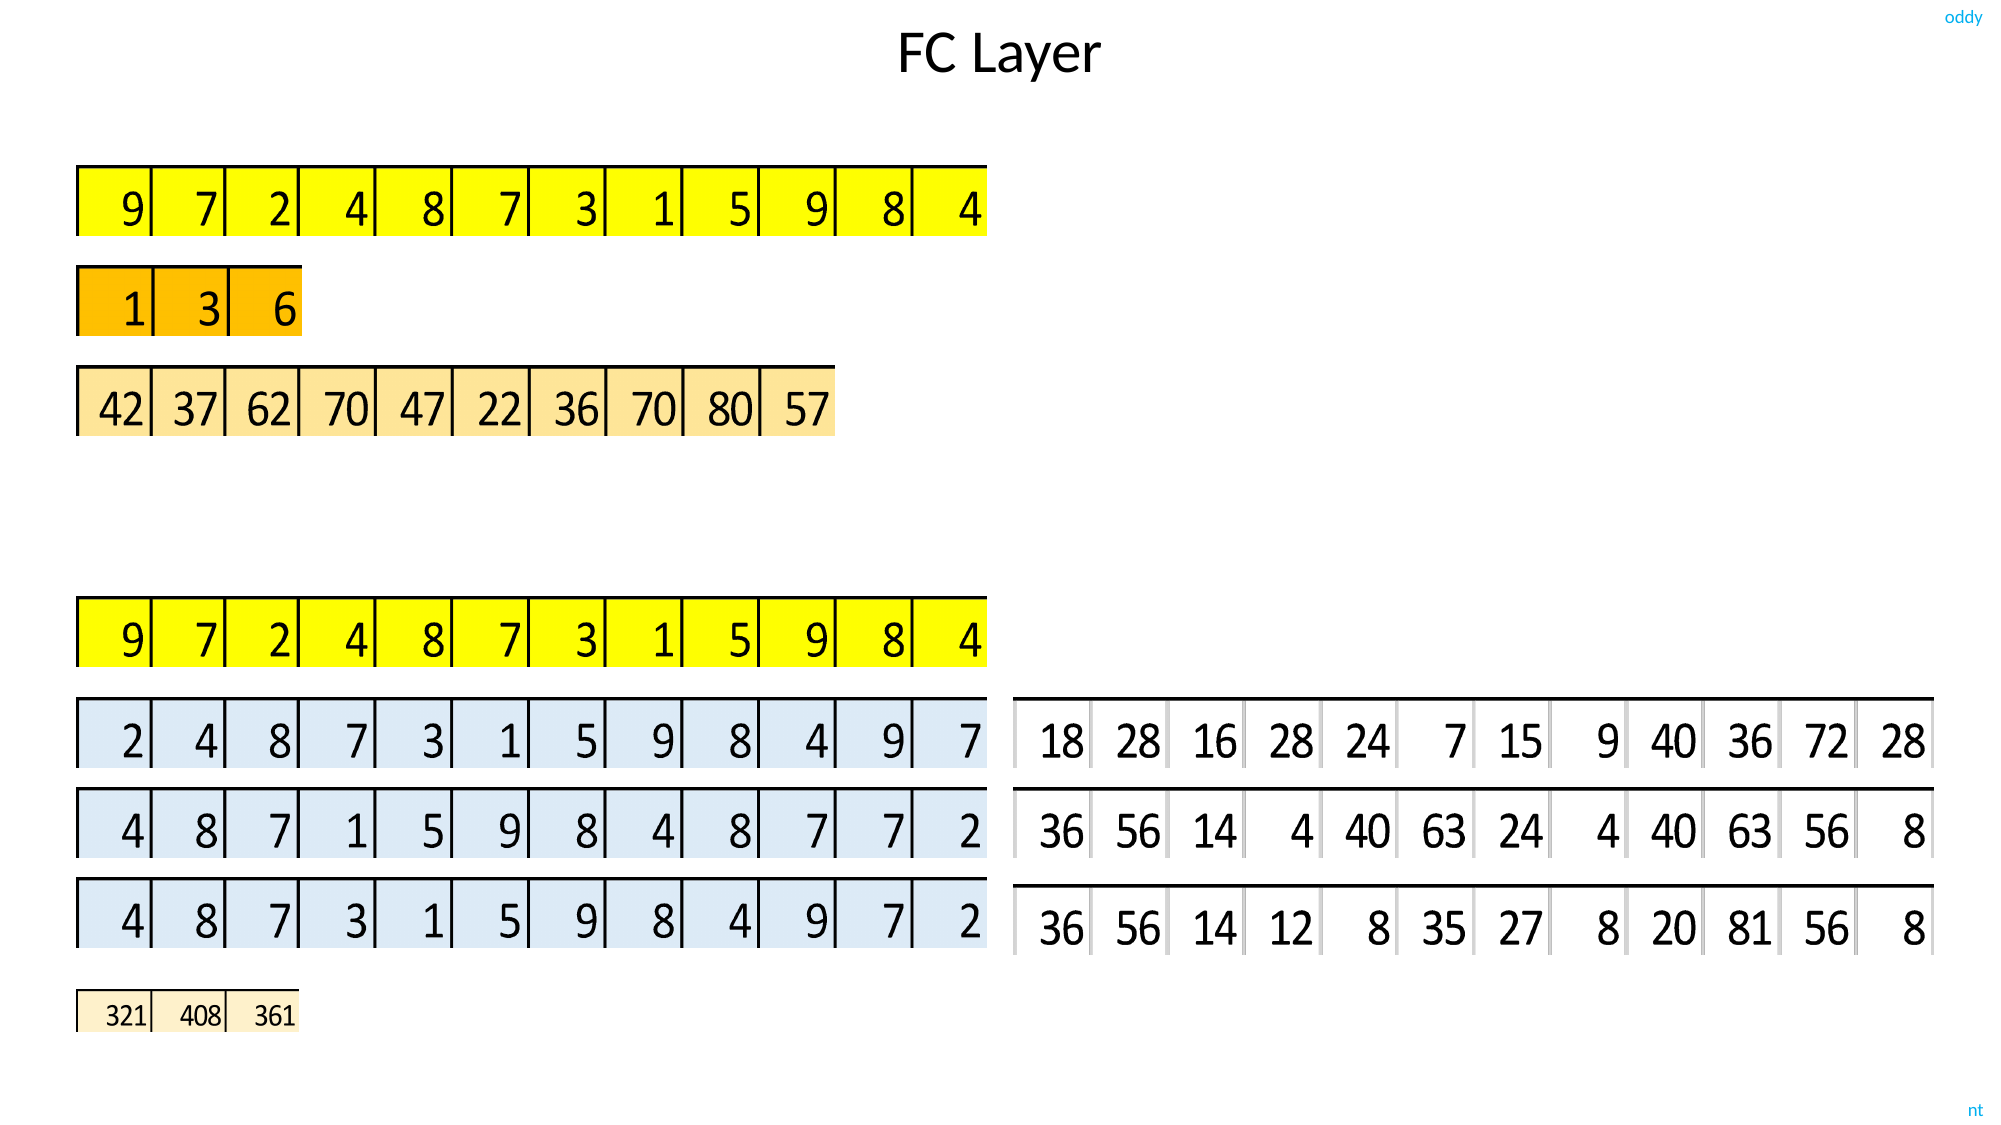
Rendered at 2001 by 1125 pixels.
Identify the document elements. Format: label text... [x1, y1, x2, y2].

picture [75, 696, 987, 768]
picture [1013, 787, 1934, 858]
picture [75, 877, 987, 948]
picture [75, 265, 302, 336]
picture [1013, 696, 1934, 768]
picture [75, 596, 987, 667]
title FC Layer [13, 12, 1987, 94]
picture [1013, 884, 1934, 955]
picture [75, 787, 987, 858]
picture [75, 365, 835, 437]
picture [75, 165, 987, 236]
picture [75, 989, 299, 1032]
